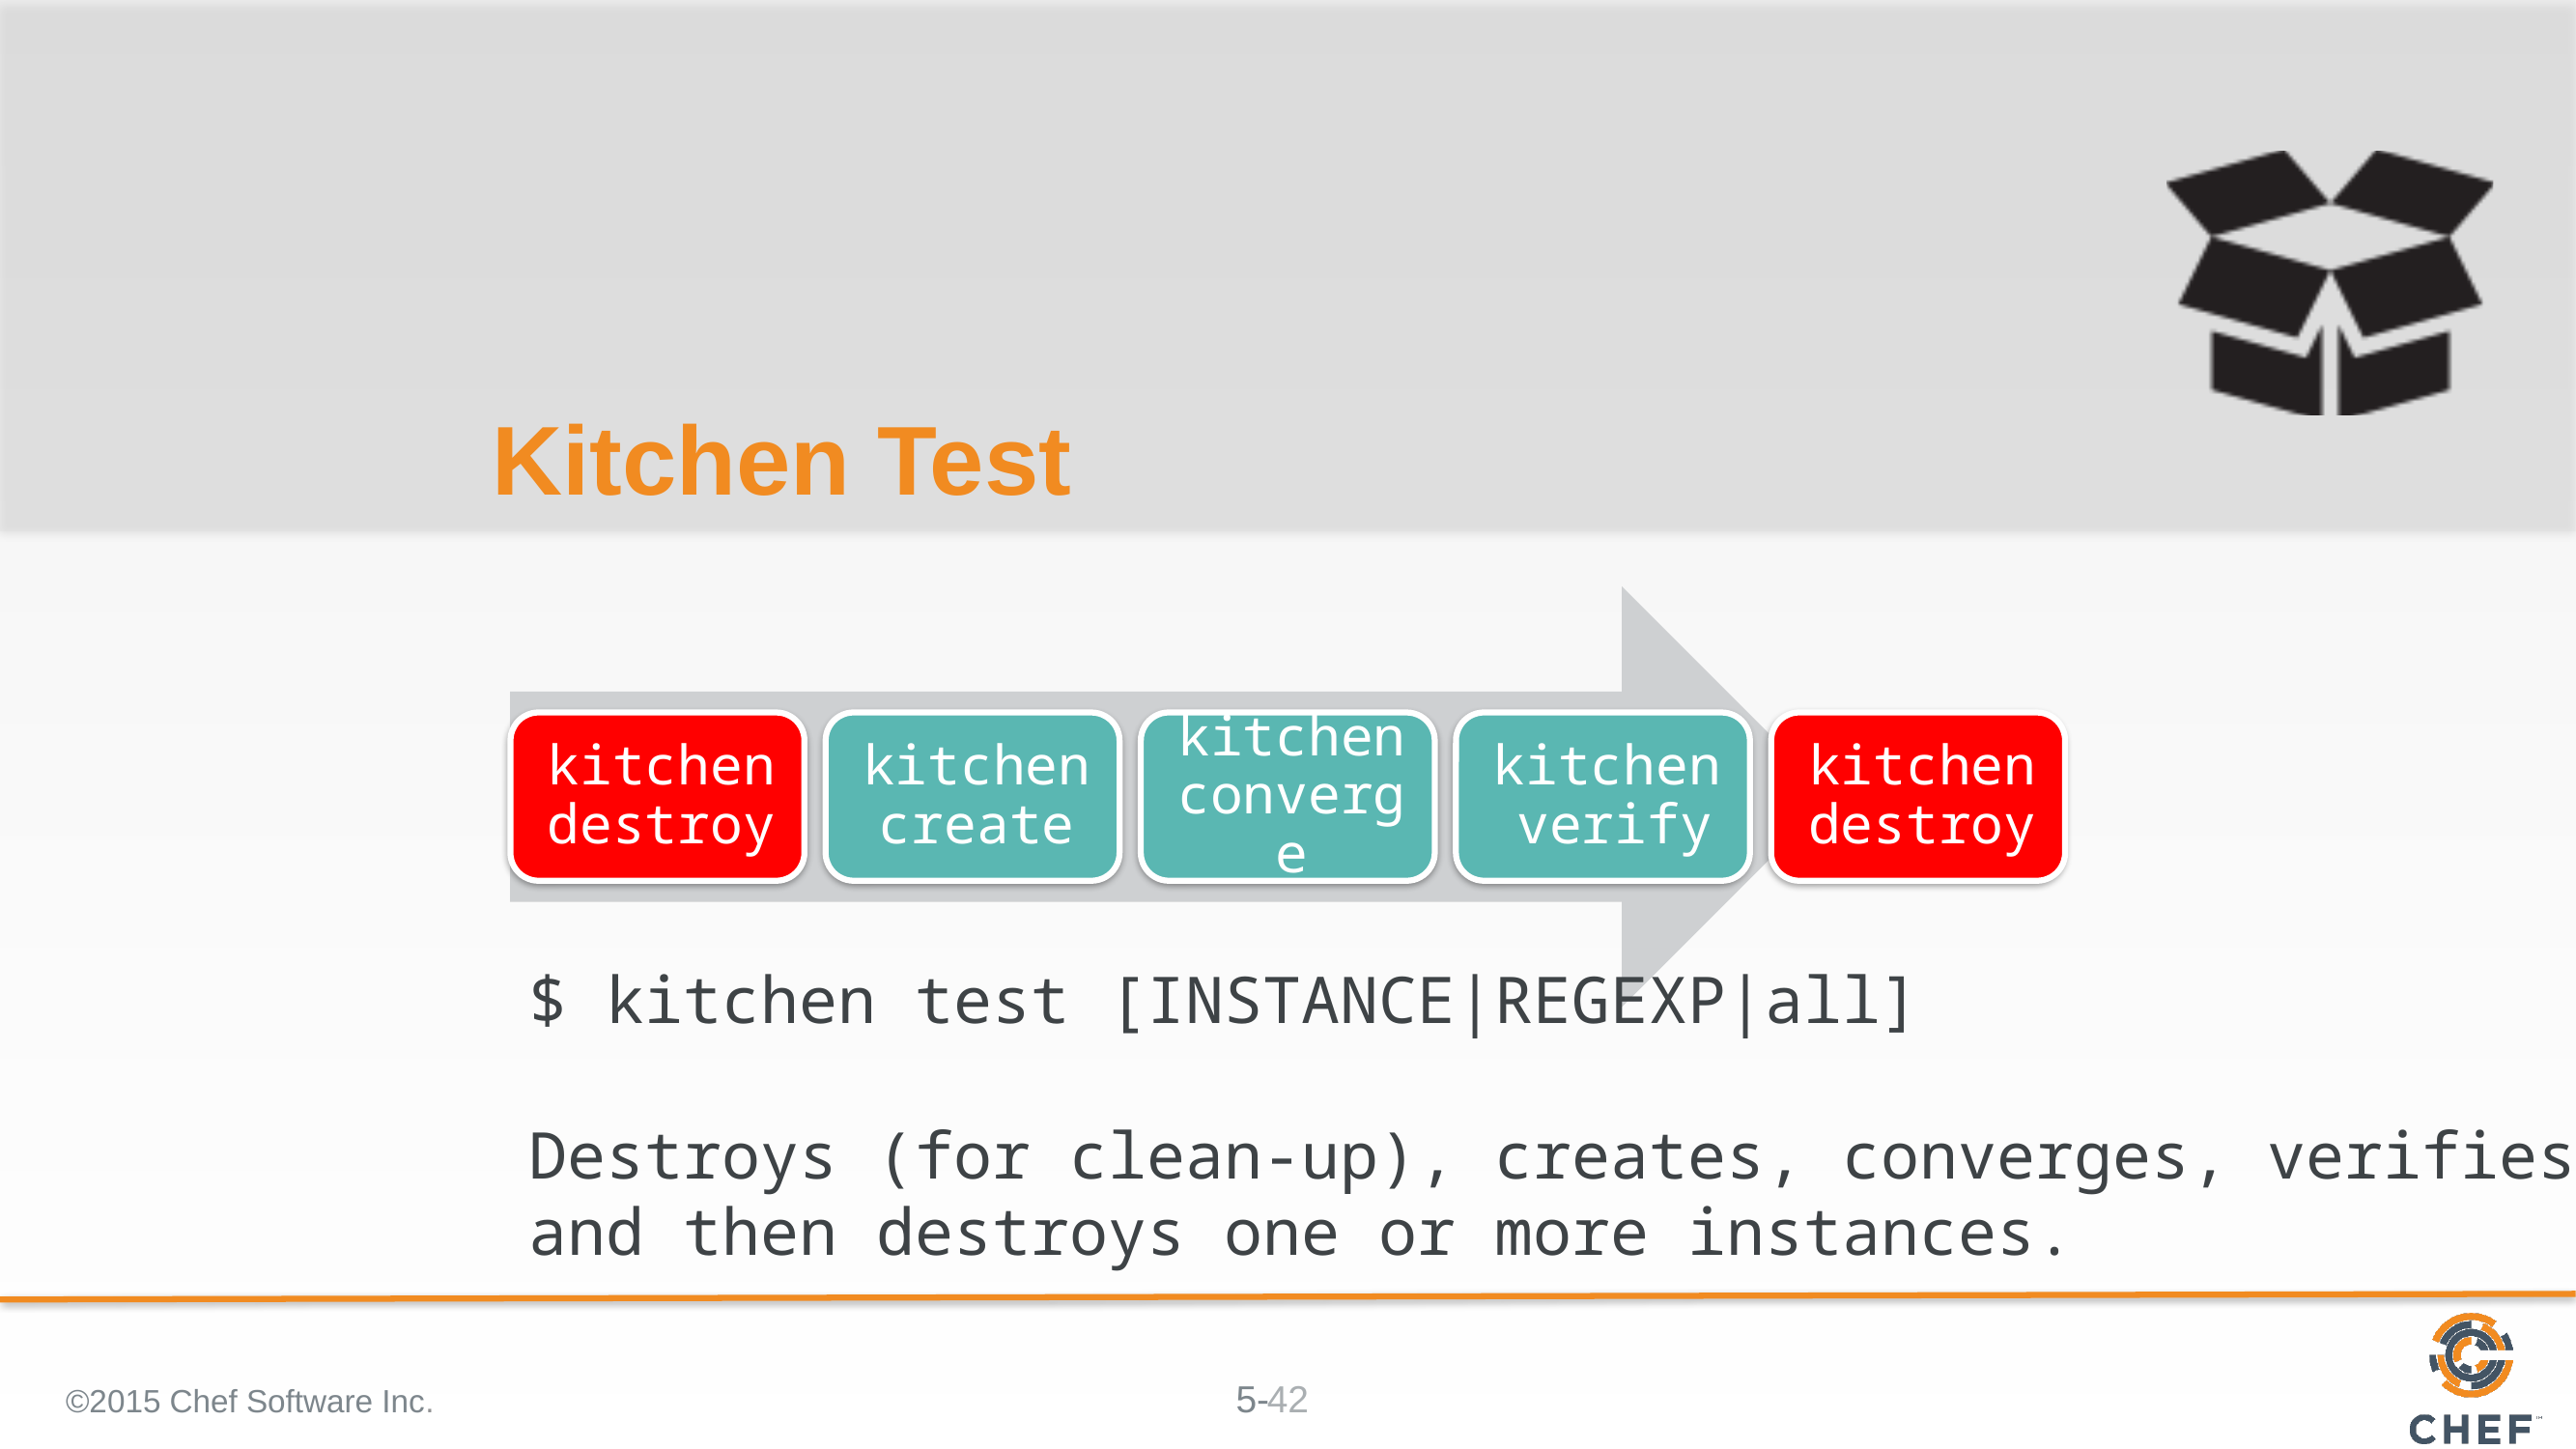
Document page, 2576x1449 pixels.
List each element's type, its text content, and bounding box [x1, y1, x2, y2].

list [509, 585, 2066, 1008]
footer ©2015 Chef Software Inc. [51, 1359, 952, 1440]
text_box $ kitchen test [INSTANCE|REGEXP|all] Destroys (for clean-up), creates, converges, verifies and then destroys one or more instances. [509, 1016, 2065, 1303]
picture [2399, 1297, 2550, 1449]
title Kitchen Test [477, 395, 2217, 531]
slide_number 42 [998, 1359, 1578, 1437]
